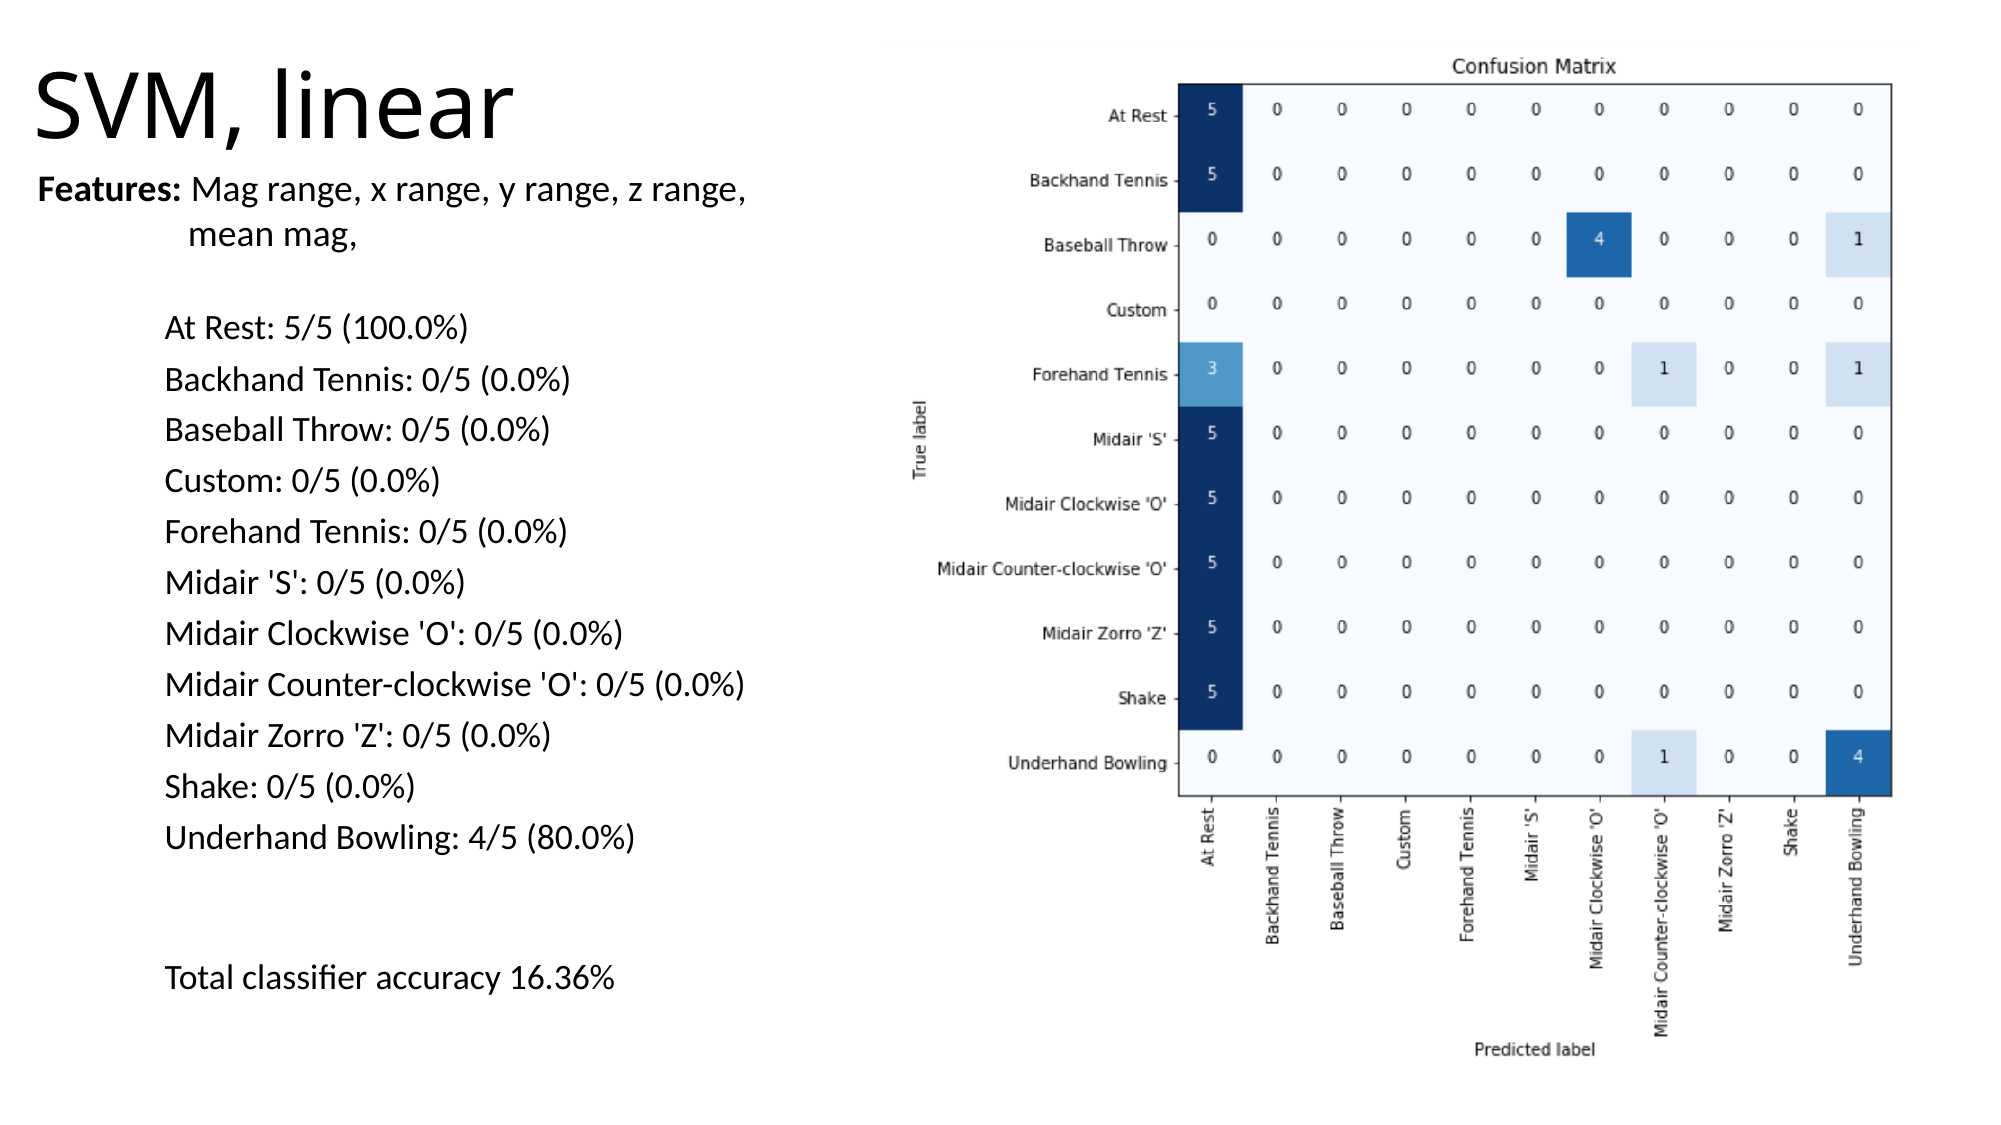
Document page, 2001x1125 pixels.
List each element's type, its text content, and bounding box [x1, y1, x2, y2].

list At Rest: 5/5 (100.0%) Backhand Tennis: 0/5 (0.0%) Baseball Throw: 0/5 (0.0%) Custom: 0/5 (0.0%) Forehand Tennis: 0/5 (0.0%) Midair 'S': 0/5 (0.0%) Midair Clockwise 'O': 0/5 (0.0%) Midair Counter-clockwise 'O': 0/5 (0.0%) Midair Zorro 'Z': 0/5 (0.0%) Shake: 0/5 (0.0%) Underhand Bowling: 4/5 (80.0%) Total classifier accuracy 16.36% [149, 301, 859, 1016]
text_box Features: Mag range, x range, y range, z range, mean mag, [23, 156, 771, 262]
title SVM, linear [18, 0, 1744, 218]
picture [881, 41, 1916, 1084]
